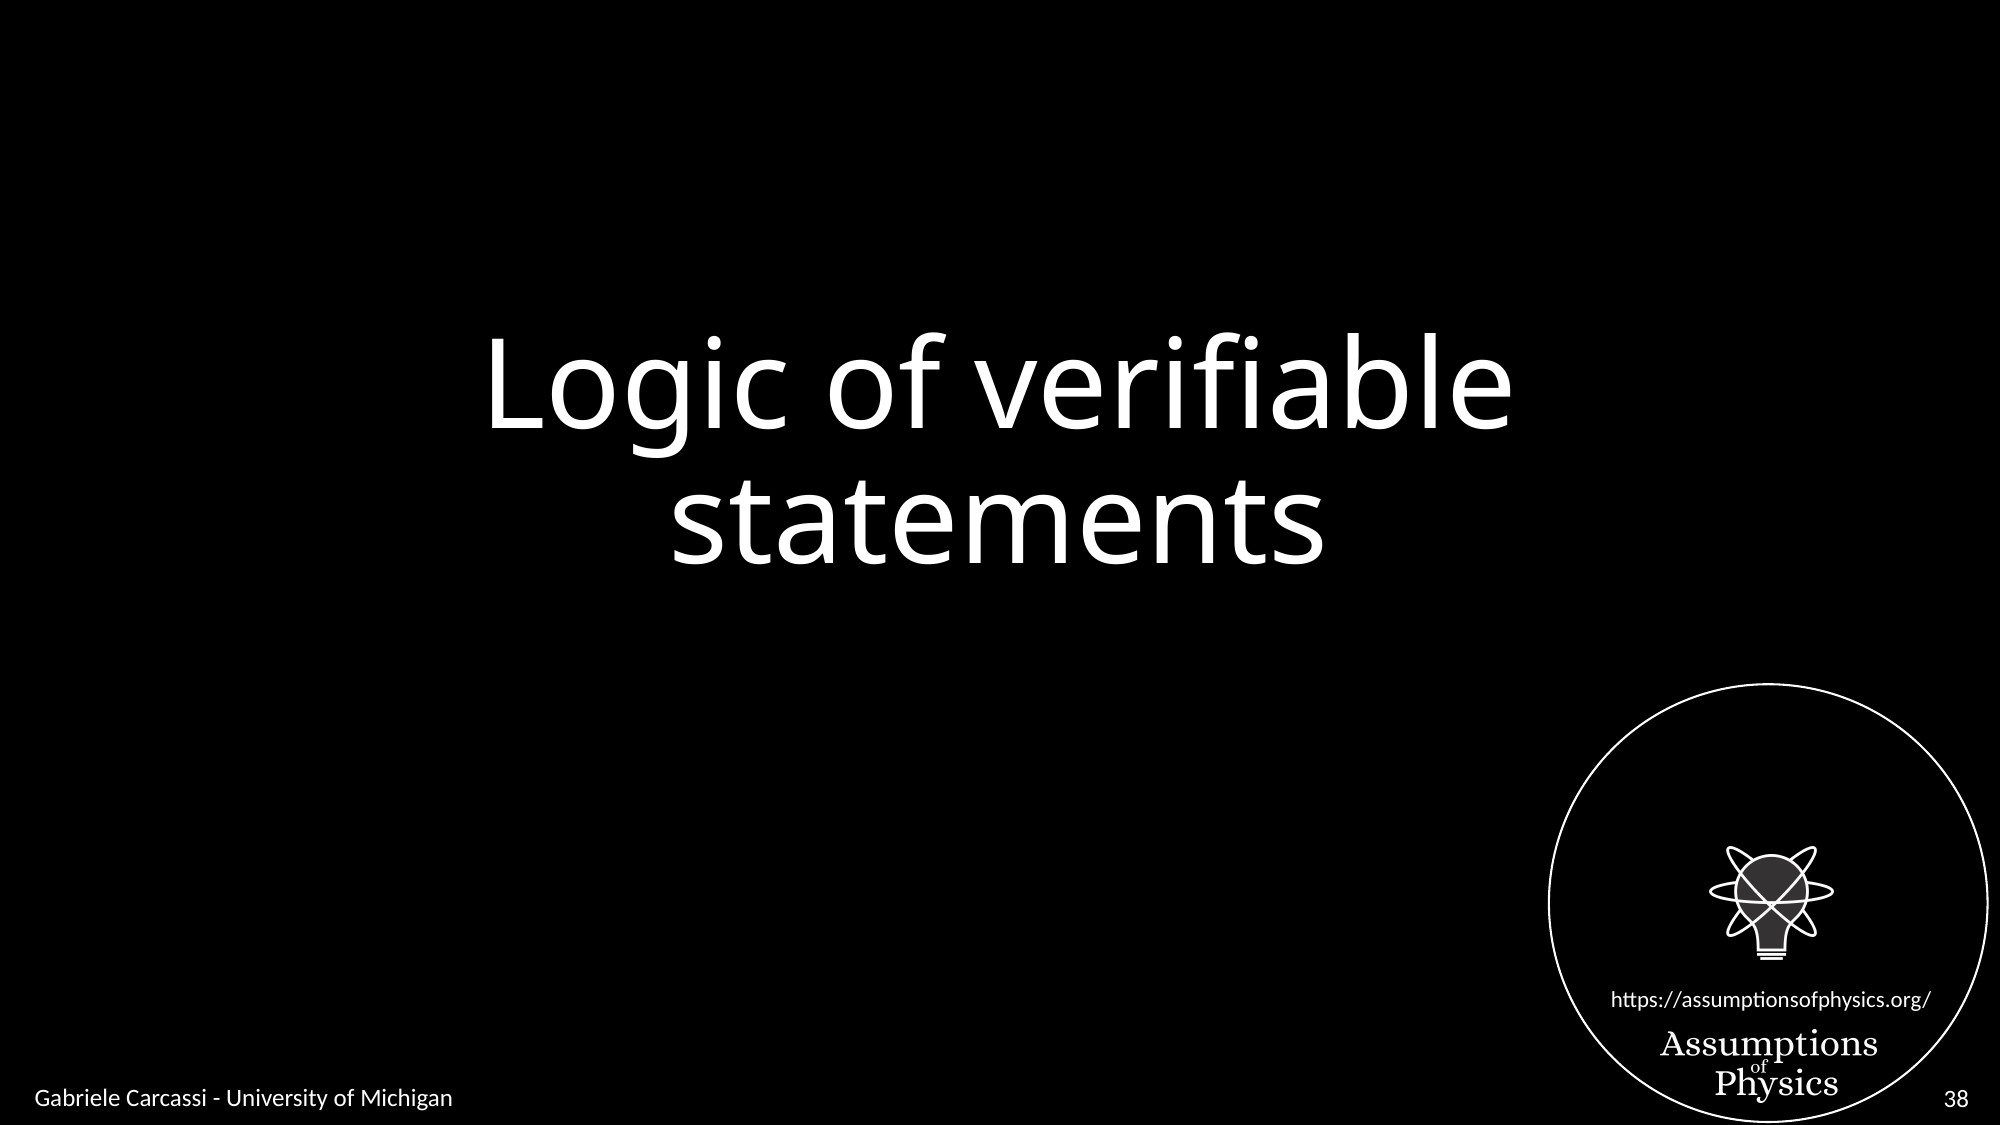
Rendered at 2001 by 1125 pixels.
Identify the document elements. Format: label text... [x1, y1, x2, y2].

slide_number 38 [1893, 1078, 1985, 1116]
footer Gabriele Carcassi - University of Michigan [19, 1077, 999, 1116]
picture [1709, 846, 1834, 960]
picture [1660, 1029, 1877, 1103]
title Logic of verifiable statements [136, 280, 1862, 749]
